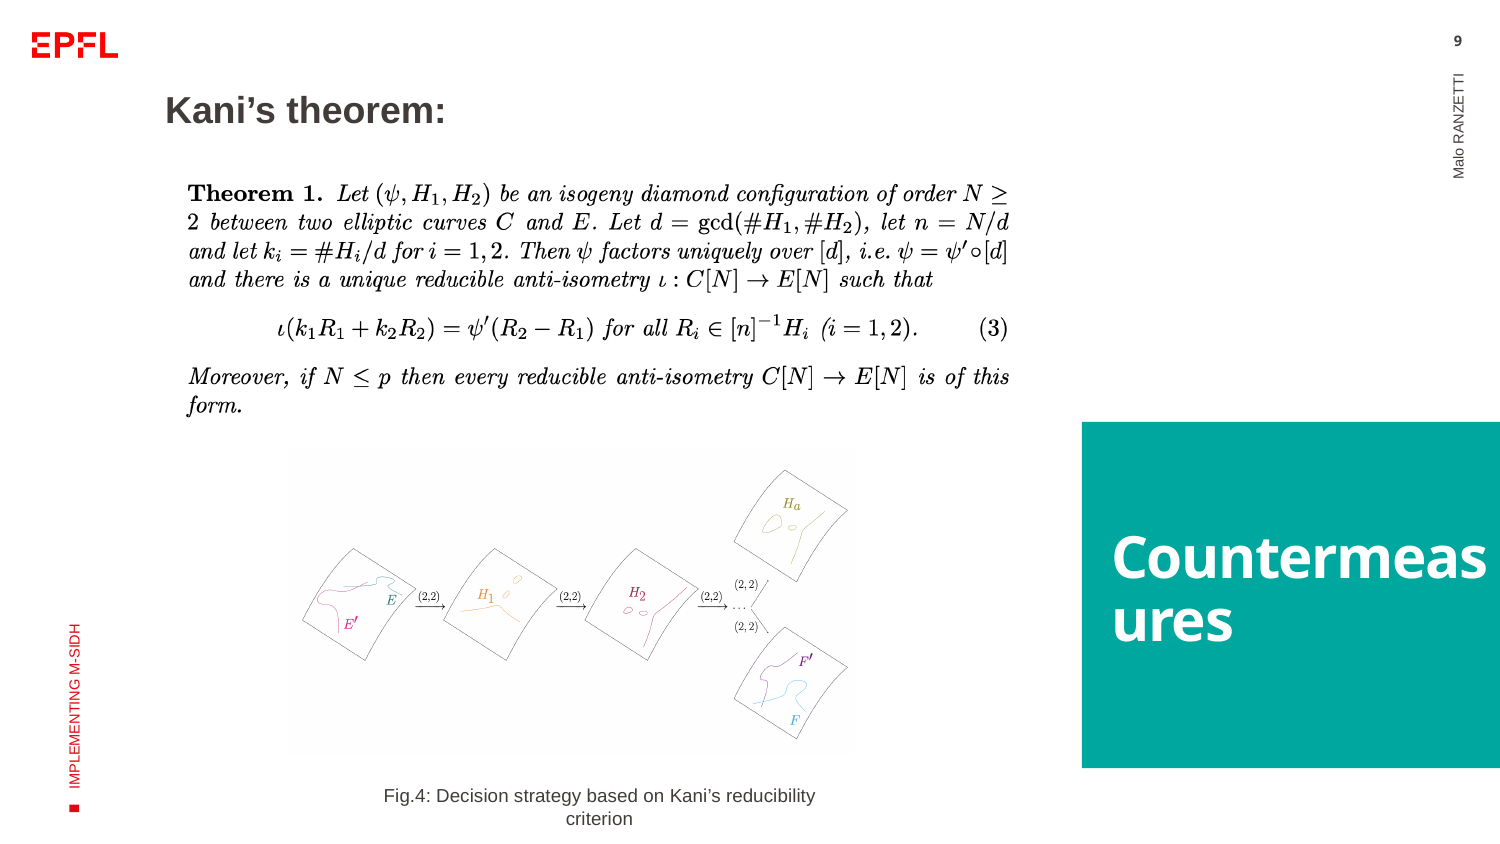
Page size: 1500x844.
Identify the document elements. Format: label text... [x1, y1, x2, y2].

picture [288, 447, 855, 754]
text_box Kani’s theorem: [150, 79, 462, 139]
slide_number 9 [1415, 32, 1500, 59]
title Countermeasures [1081, 421, 1500, 769]
picture [21, 21, 129, 69]
footer Malo RANZETTI [1415, 59, 1500, 641]
picture [175, 171, 1024, 425]
text_box Fig.4: Decision strategy based on Kani’s reducibility criterion [361, 776, 838, 837]
slide_number IMPLEMENTING M-SIDH [0, 256, 149, 805]
